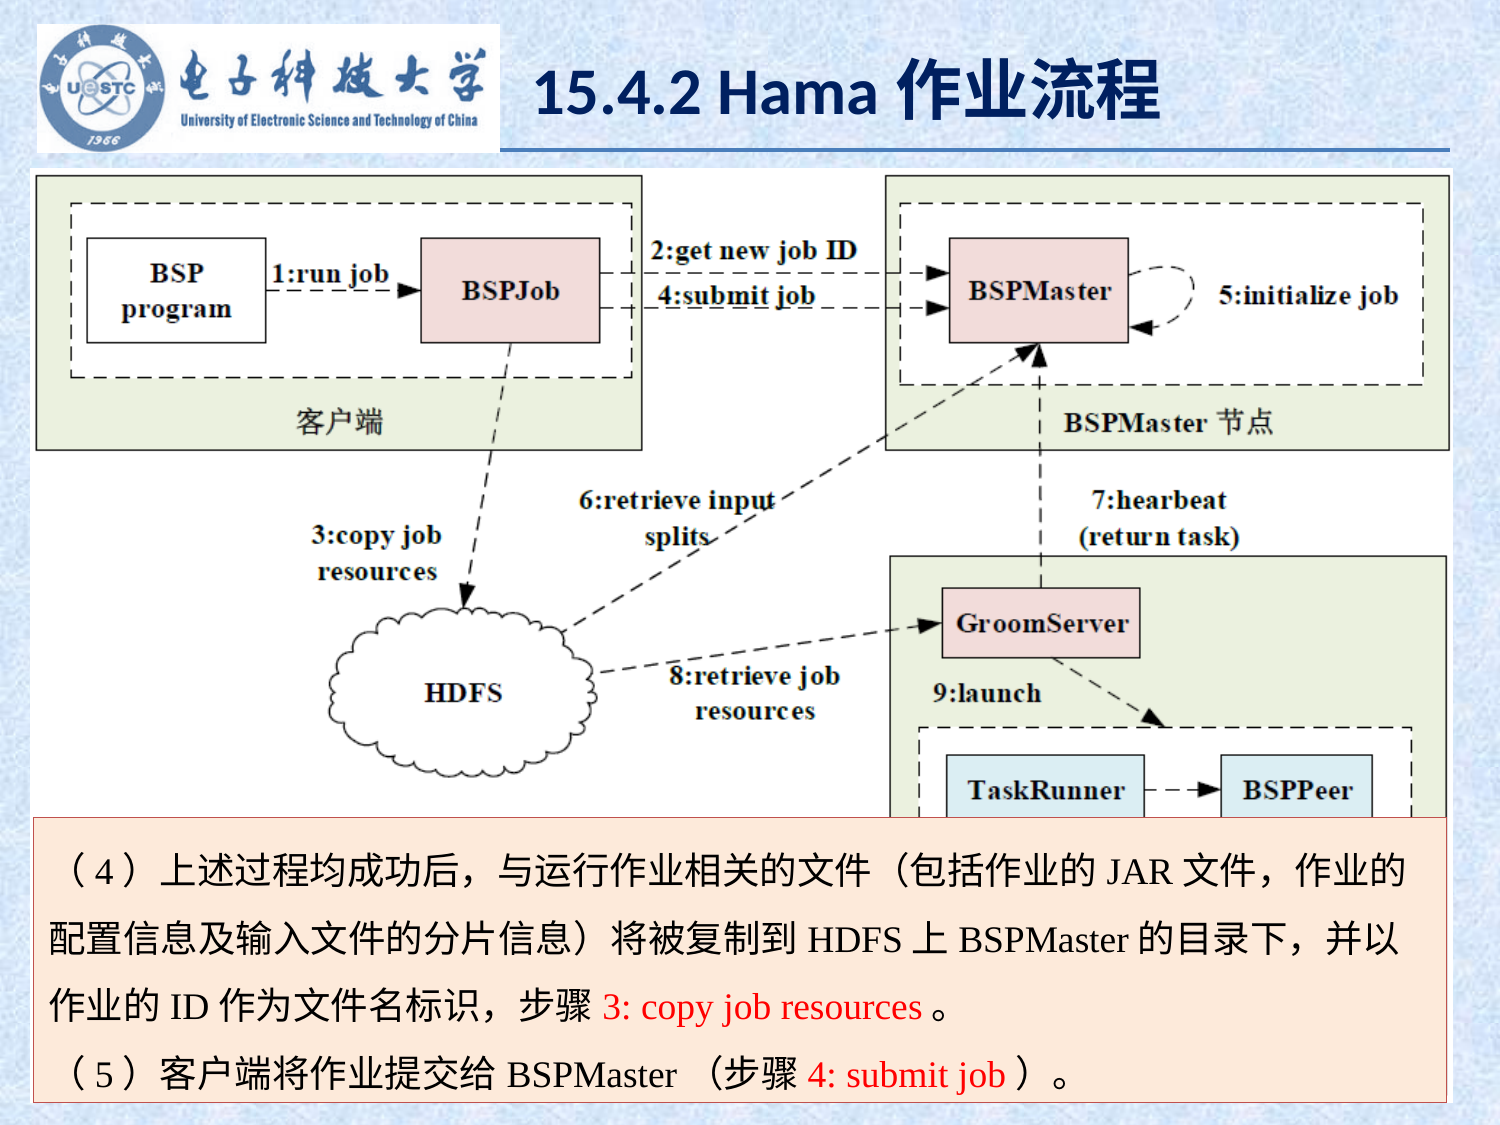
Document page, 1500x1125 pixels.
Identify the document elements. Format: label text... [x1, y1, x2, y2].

text_box 15.4.2 Hama作业流程 [517, 40, 1430, 136]
picture [0, 0, 1500, 1125]
